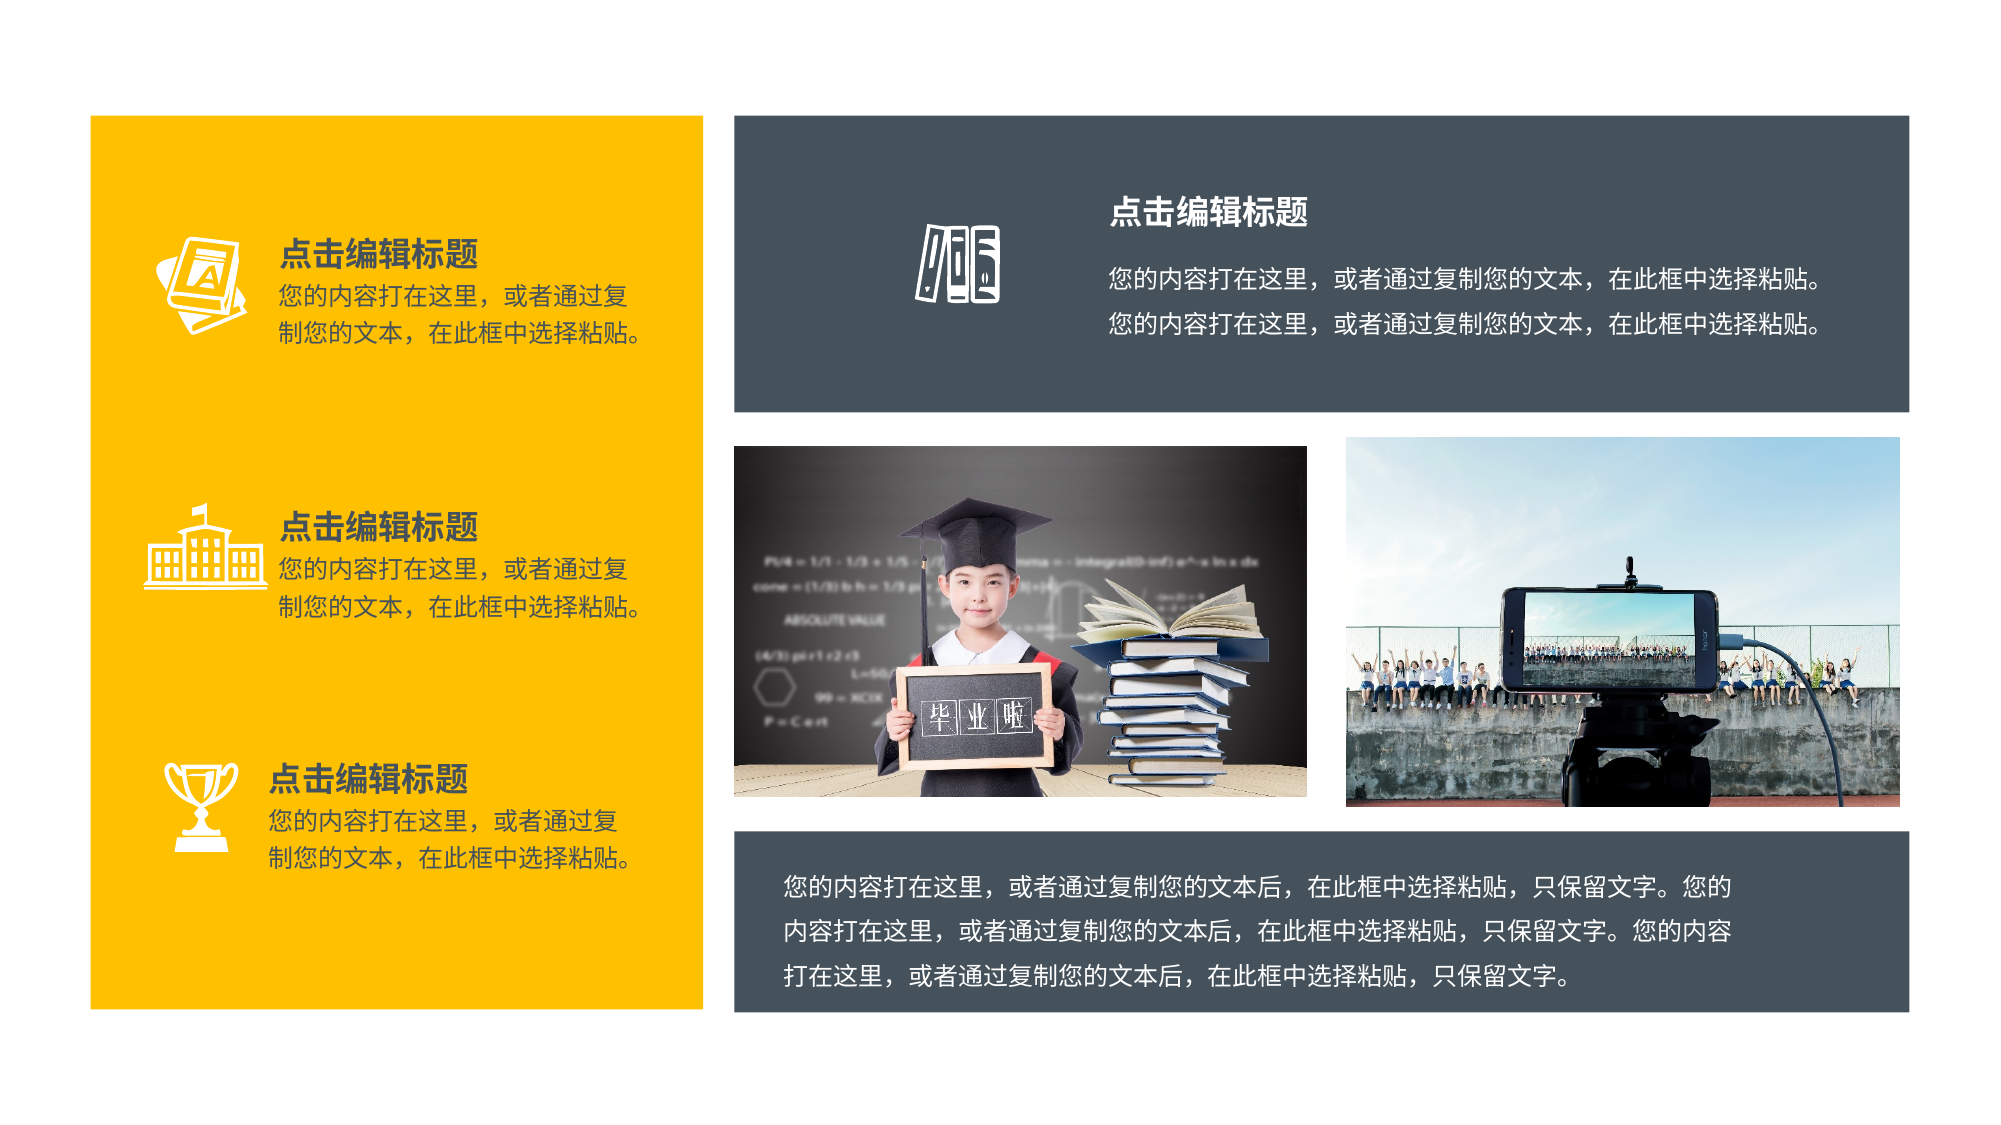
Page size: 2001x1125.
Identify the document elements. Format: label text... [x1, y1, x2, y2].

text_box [278, 506, 644, 619]
text_box [156, 236, 248, 335]
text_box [268, 757, 633, 871]
picture [1346, 437, 1900, 807]
text_box 您的内容打在这里，或者通过复制您的文本后，在此框中选择粘贴，只保留文字。您的内容打在这里，或者通过复制您的文本后，在此框中选择粘贴，只保留文字。您的内容打在这里，或者通过复制您的文本后，在此框中选择粘贴，只保留文字。 [768, 848, 1769, 999]
text_box [90, 115, 704, 1010]
picture [734, 446, 1307, 797]
text_box [143, 502, 269, 586]
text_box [1109, 191, 1845, 380]
text_box [164, 762, 239, 836]
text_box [278, 233, 644, 346]
text_box [970, 225, 1000, 304]
text_box [733, 830, 1910, 1013]
text_box [733, 115, 1910, 413]
text_box [174, 837, 229, 852]
text_box [914, 224, 969, 304]
